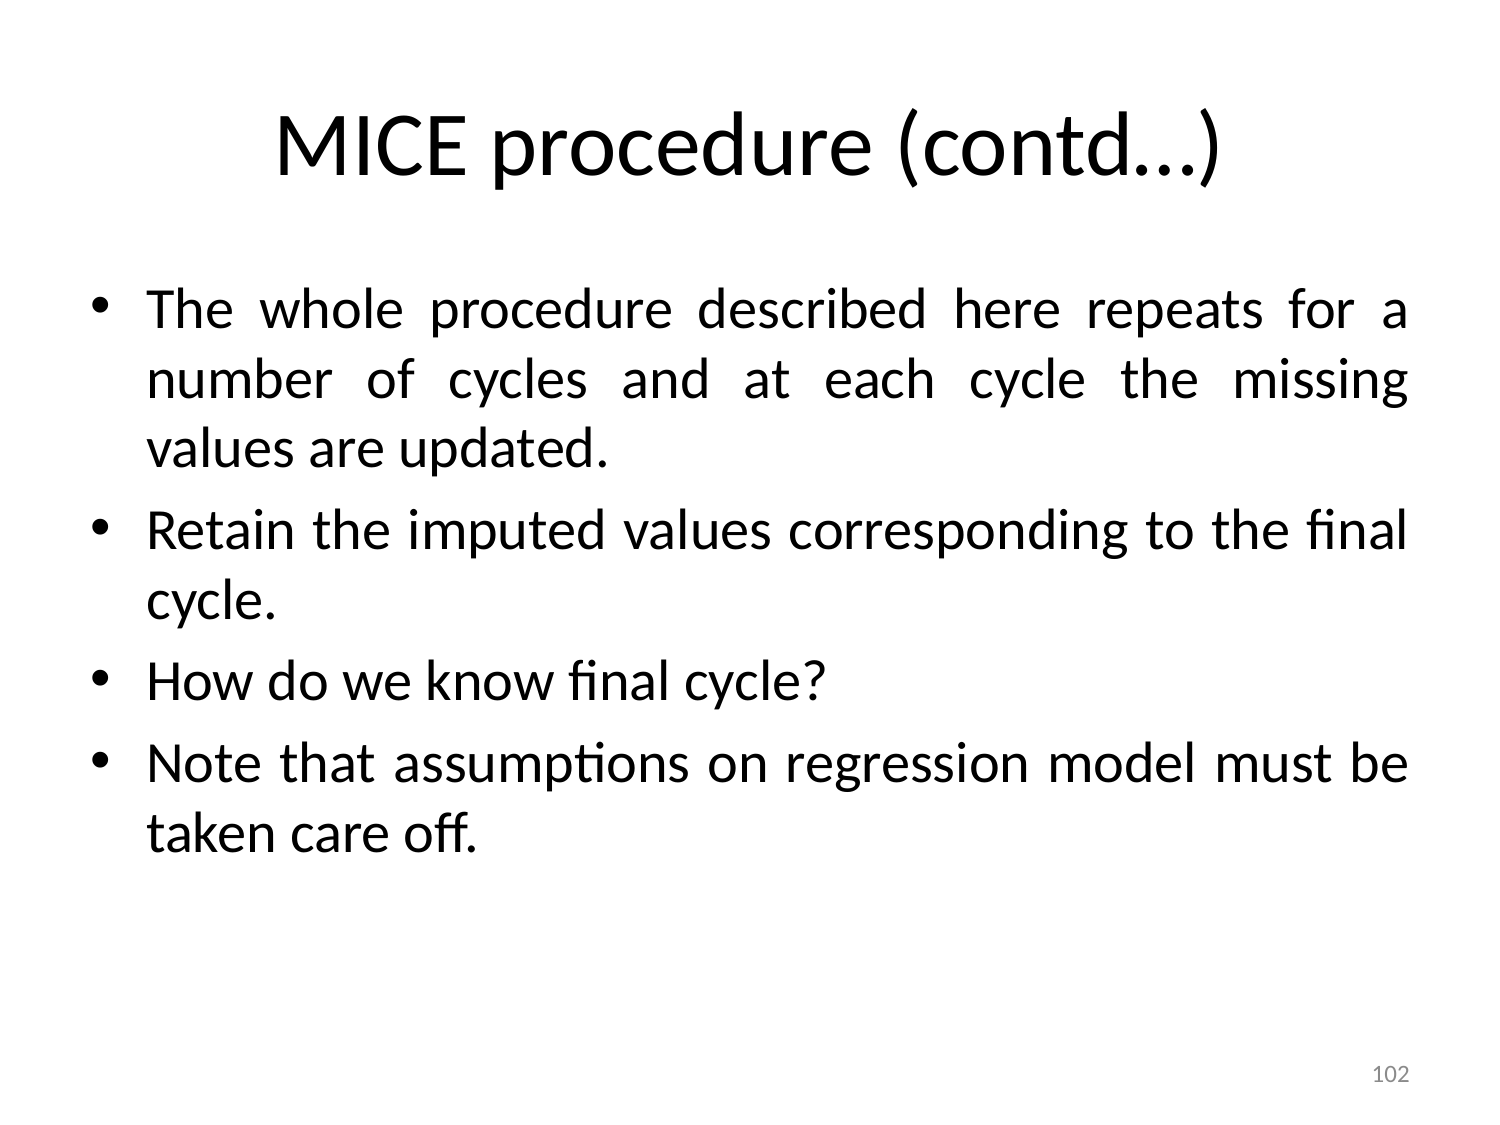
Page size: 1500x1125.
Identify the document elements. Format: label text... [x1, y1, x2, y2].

list The whole procedure described here repeats for a number of cycles and at each cycle the missing values are updated. Retain the imputed values corresponding to the final cycle. How do we know final cycle? Note that assumptions on regression model must be taken care off. [75, 262, 1425, 1005]
slide_number 102 [1074, 1042, 1425, 1103]
title MICE procedure (contd…) [75, 45, 1425, 233]
